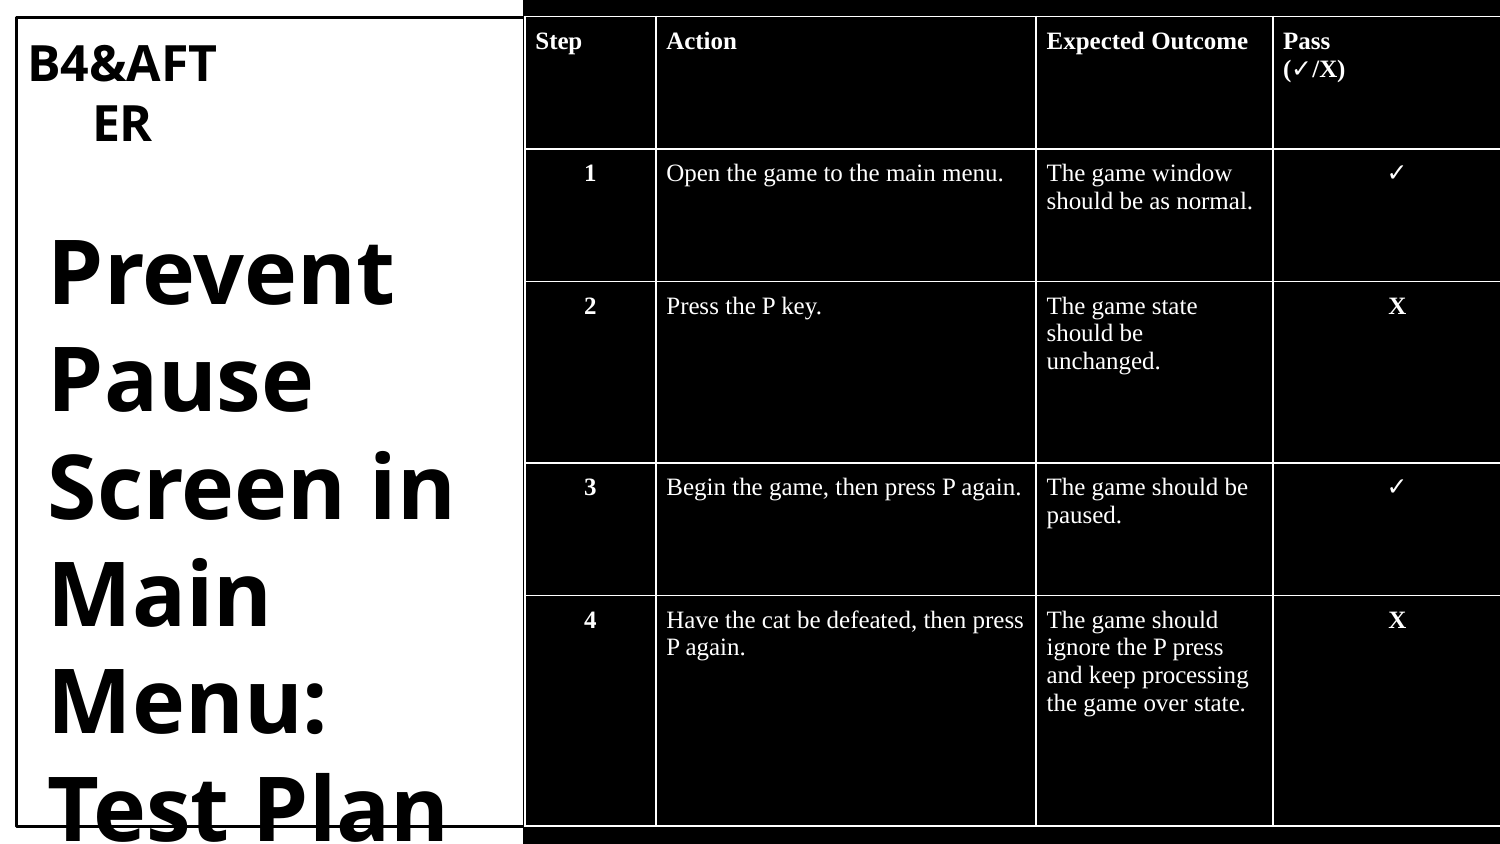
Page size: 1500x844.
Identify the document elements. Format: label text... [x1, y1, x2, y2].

table_cell The game should be paused. [1037, 464, 1272, 595]
table_header Action [657, 17, 1035, 148]
table_cell Press the P key. [657, 282, 1035, 462]
table_cell X [1274, 282, 1500, 462]
table_cell The game window should be as normal. [1037, 150, 1272, 281]
text_box B4&AFTER [0, 16, 246, 96]
table_header Expected Outcome [1037, 17, 1272, 148]
text_box Prevent Pause Screen in Main Menu: Test Plan [32, 199, 525, 692]
table_cell 2 [526, 282, 655, 462]
table_cell 3 [526, 464, 655, 595]
table_header Step [526, 17, 655, 148]
table_cell 1 [526, 150, 655, 281]
table_cell Open the game to the main menu. [657, 150, 1035, 281]
table_cell X [1274, 596, 1500, 825]
table_cell ✓ [1274, 464, 1500, 595]
table_cell The game should ignore the P press and keep processing the game over state. [1037, 596, 1272, 825]
table_cell Begin the game, then press P again. [657, 464, 1035, 595]
table_cell Have the cat be defeated, then press P again. [657, 596, 1035, 825]
table_cell 4 [526, 596, 655, 825]
table_cell ✓ [1274, 150, 1500, 281]
table_header Pass (✓/X) [1274, 17, 1500, 148]
table_cell The game state should be unchanged. [1037, 282, 1272, 462]
